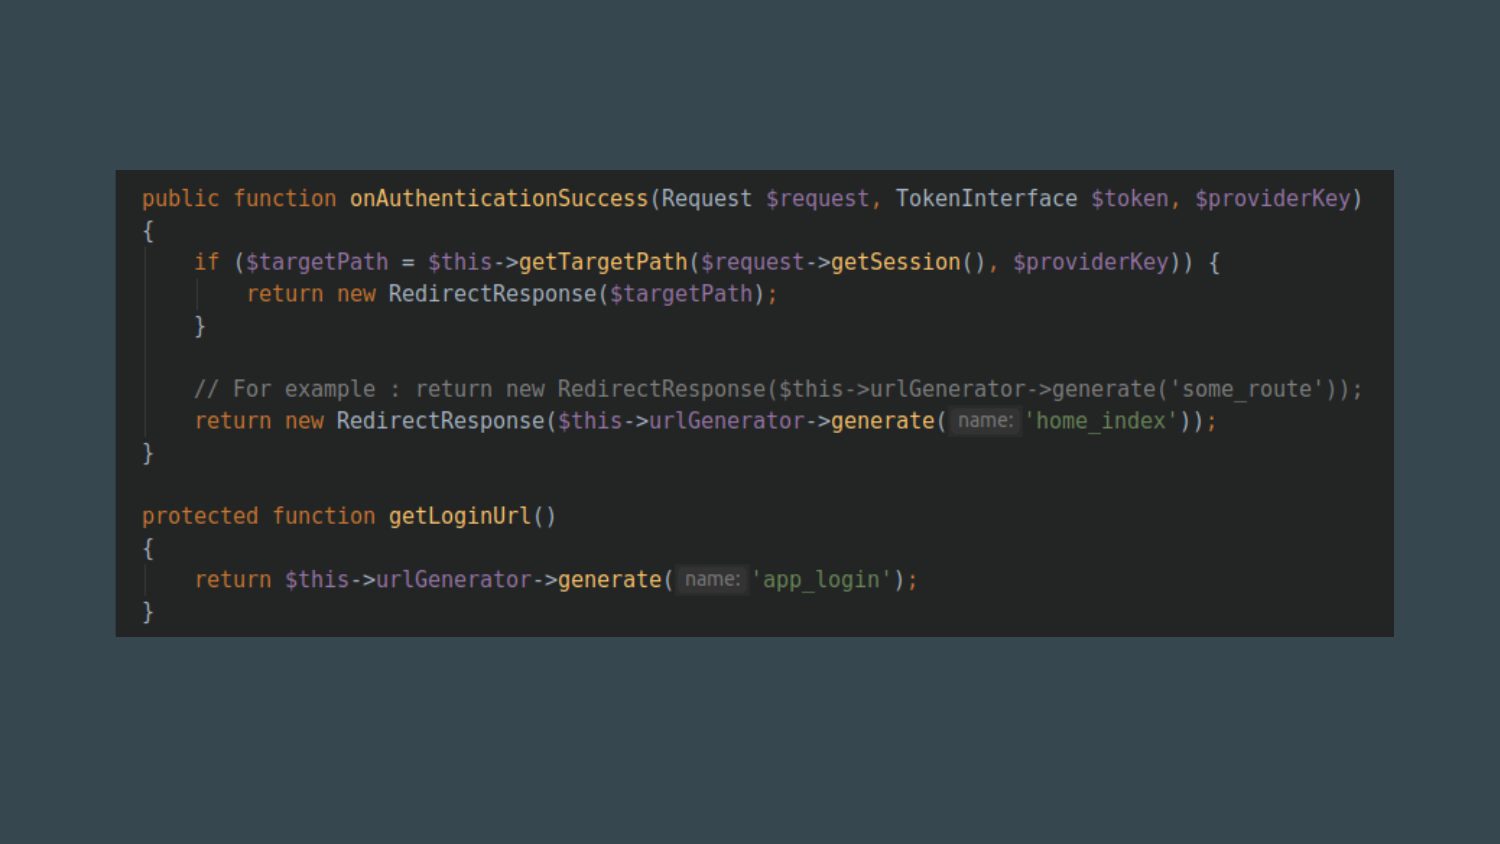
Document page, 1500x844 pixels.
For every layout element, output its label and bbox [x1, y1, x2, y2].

picture [115, 170, 1395, 637]
